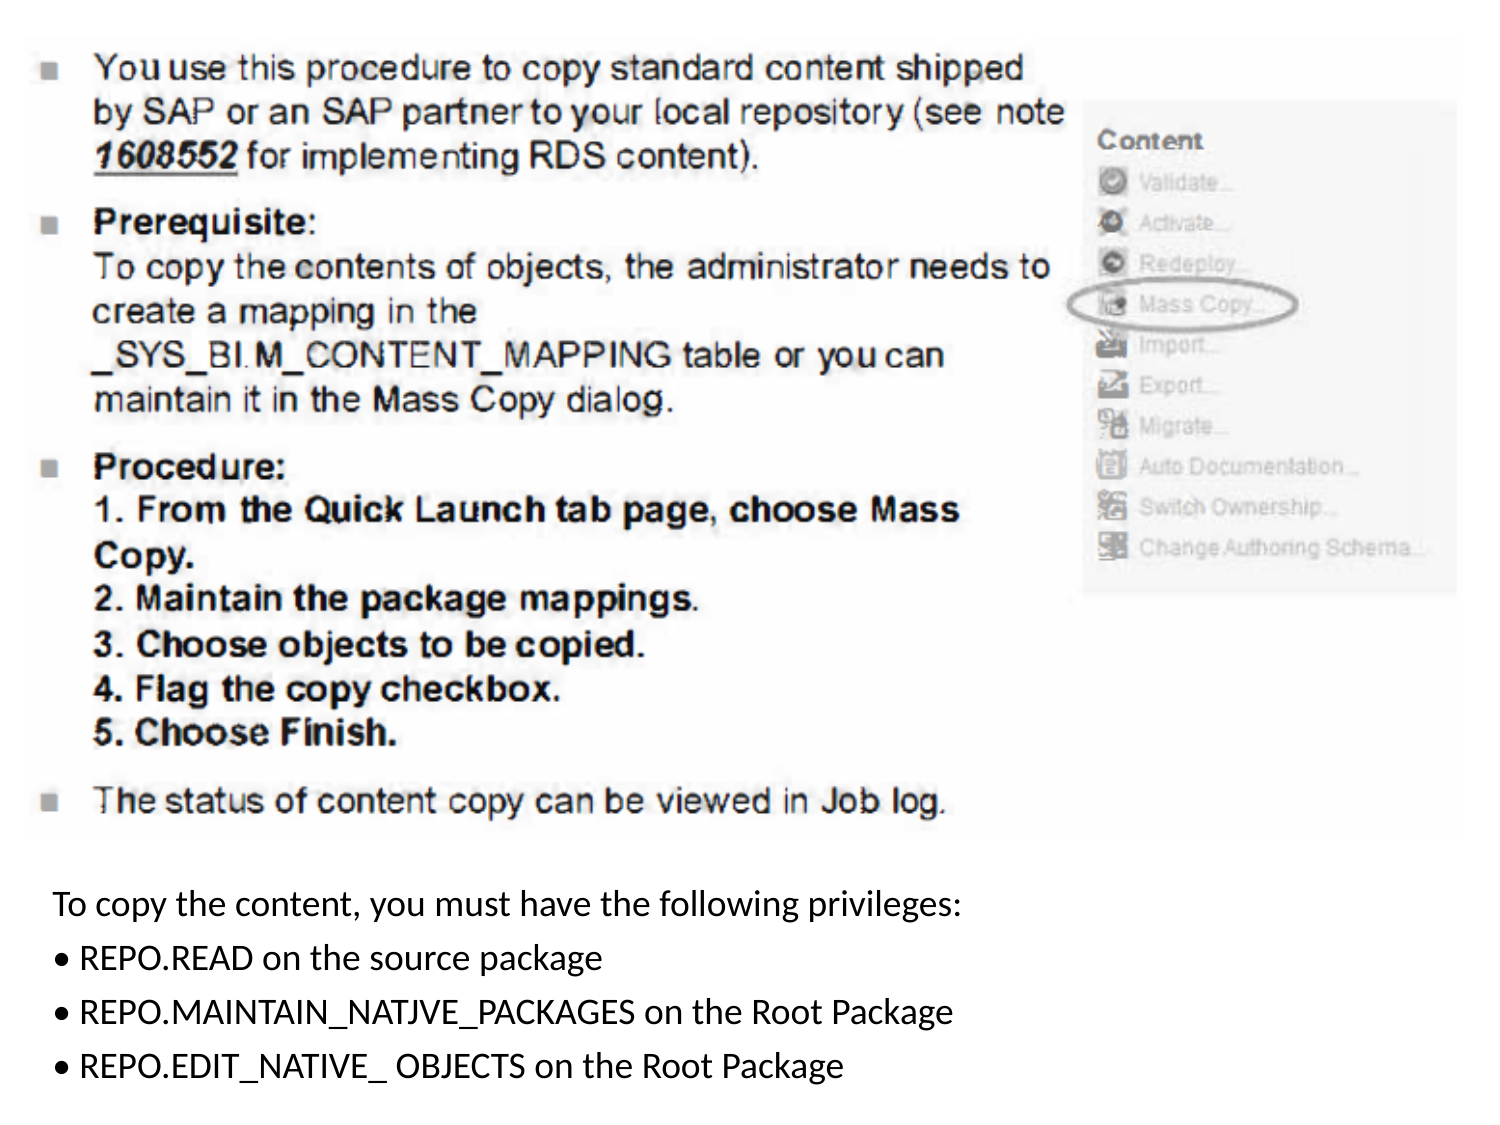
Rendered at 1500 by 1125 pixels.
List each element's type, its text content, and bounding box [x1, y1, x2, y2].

text_box To copy the content, you must have the following privileges: • REPO.READ on the source package • REPO.MAINTAIN_NATJVE_PACKAGES on the Root Package • REPO.EDIT_NATIVE_ OBJECTS on the Root Package [37, 862, 1463, 1094]
picture [24, 36, 1463, 838]
